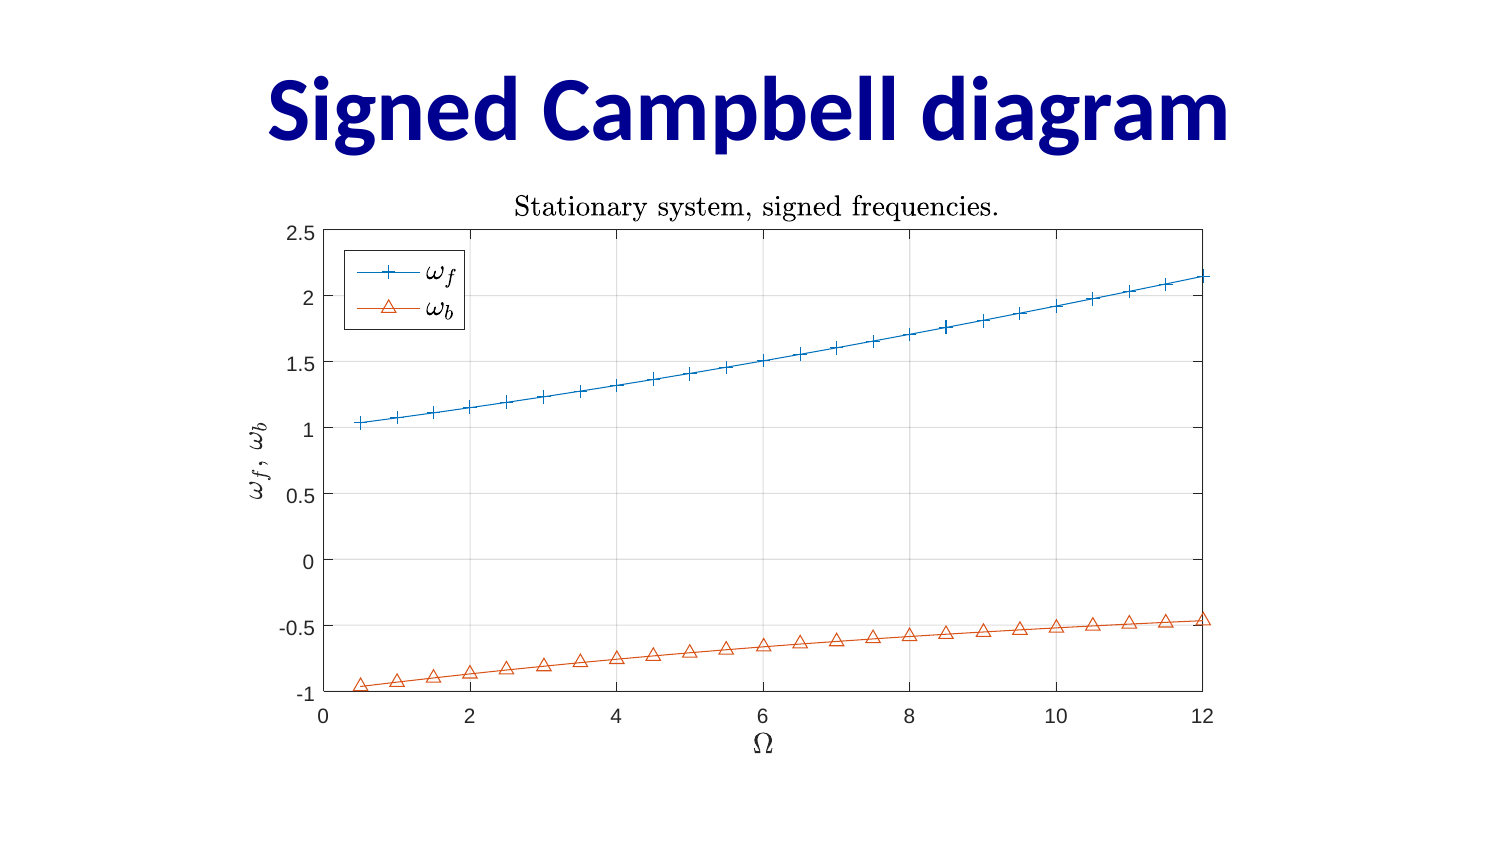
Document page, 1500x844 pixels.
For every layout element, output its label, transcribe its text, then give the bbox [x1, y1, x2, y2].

picture [176, 185, 1309, 764]
title Signed Campbell diagram [75, 33, 1425, 175]
